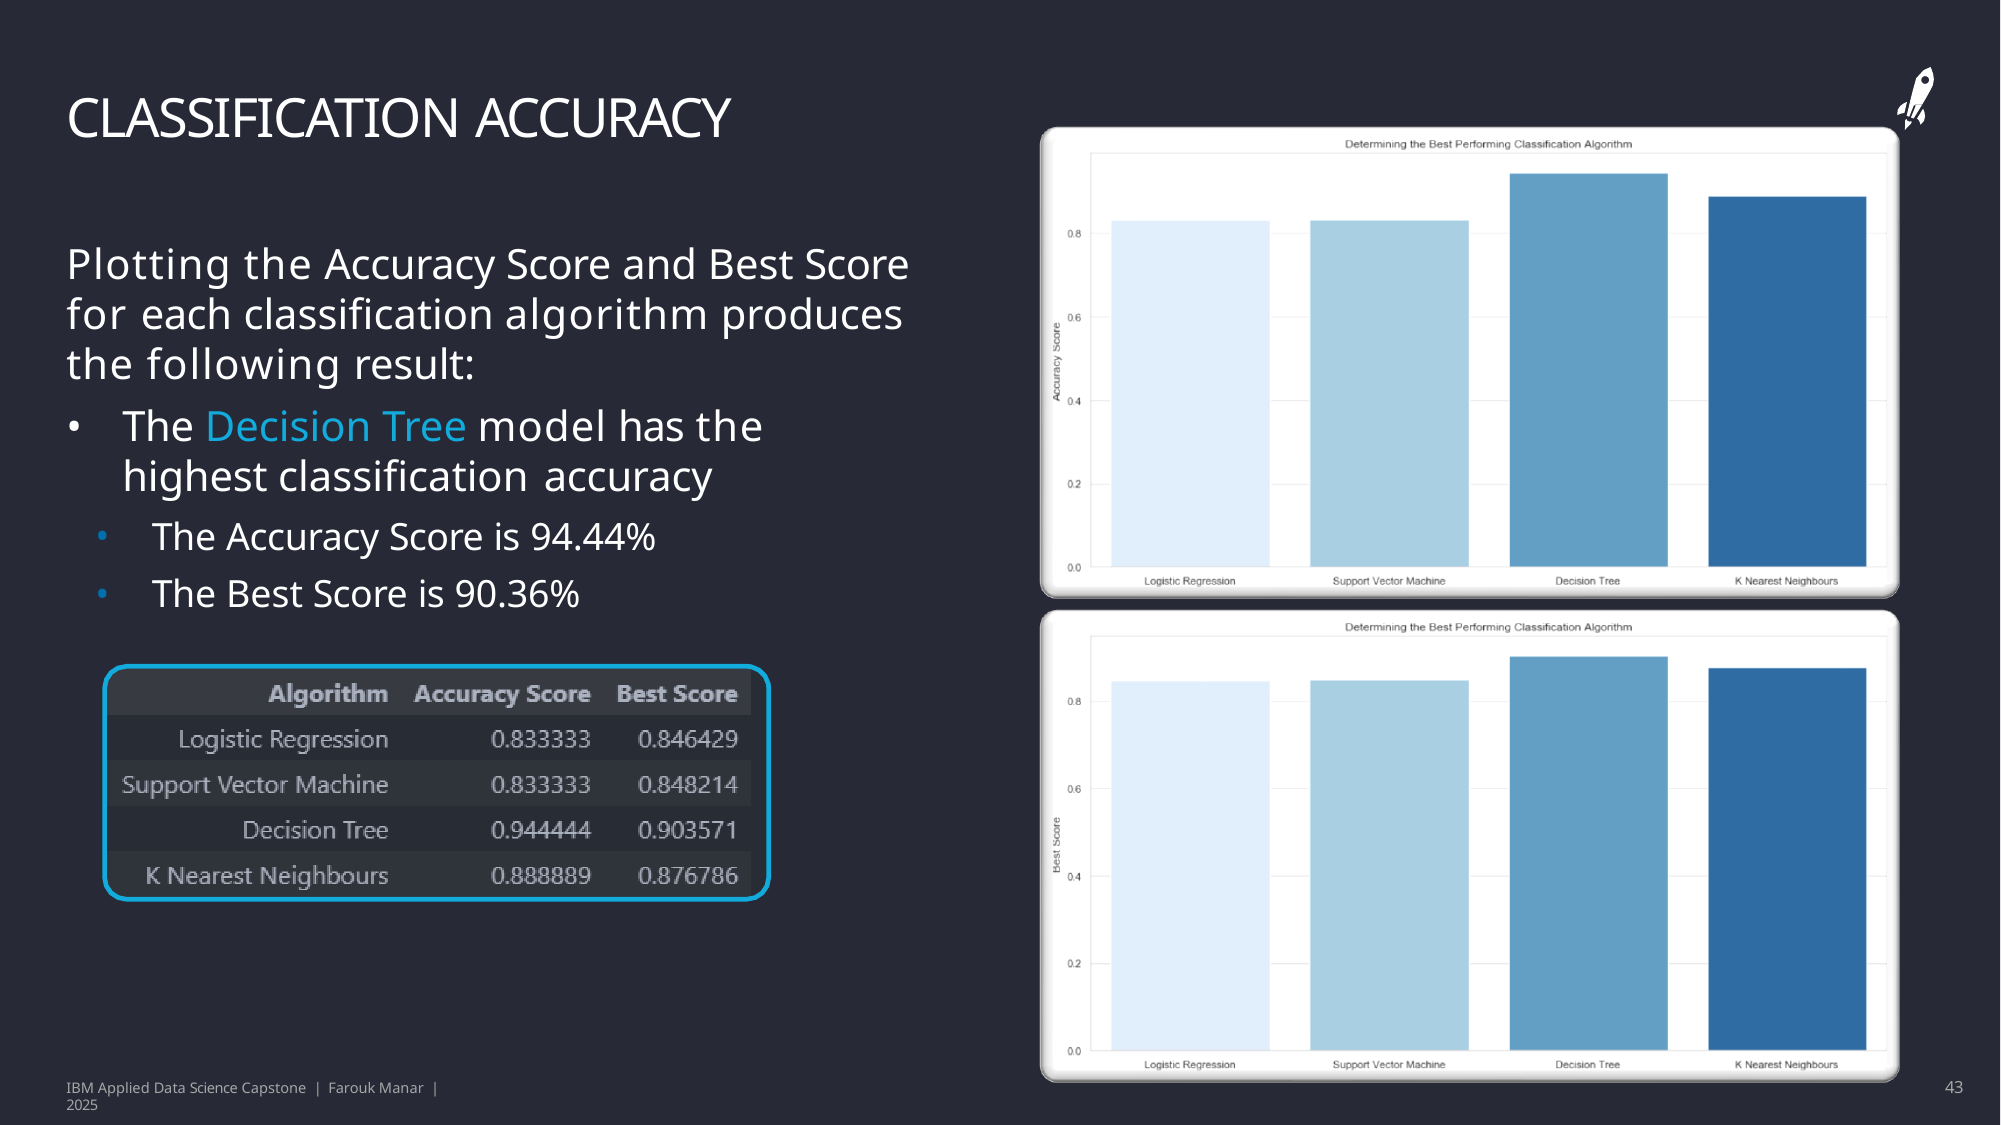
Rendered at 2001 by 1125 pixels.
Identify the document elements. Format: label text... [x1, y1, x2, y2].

text_box Plotting the Accuracy Score and Best Score for each classification algorithm produces the following result: The Decision Tree model has the highest classification accuracy The Accuracy Score is 94.44% The Best Score is 90.36% [64, 235, 944, 616]
picture [1039, 125, 1901, 600]
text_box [101, 663, 772, 902]
footer IBM Applied Data Science Capstone | Farouk Manar | 2025 [64, 1077, 462, 1125]
slide_number 43 [1939, 1075, 1973, 1125]
picture [1039, 609, 1901, 1083]
title CLASSIFICATION ACCURACY [64, 81, 1803, 272]
